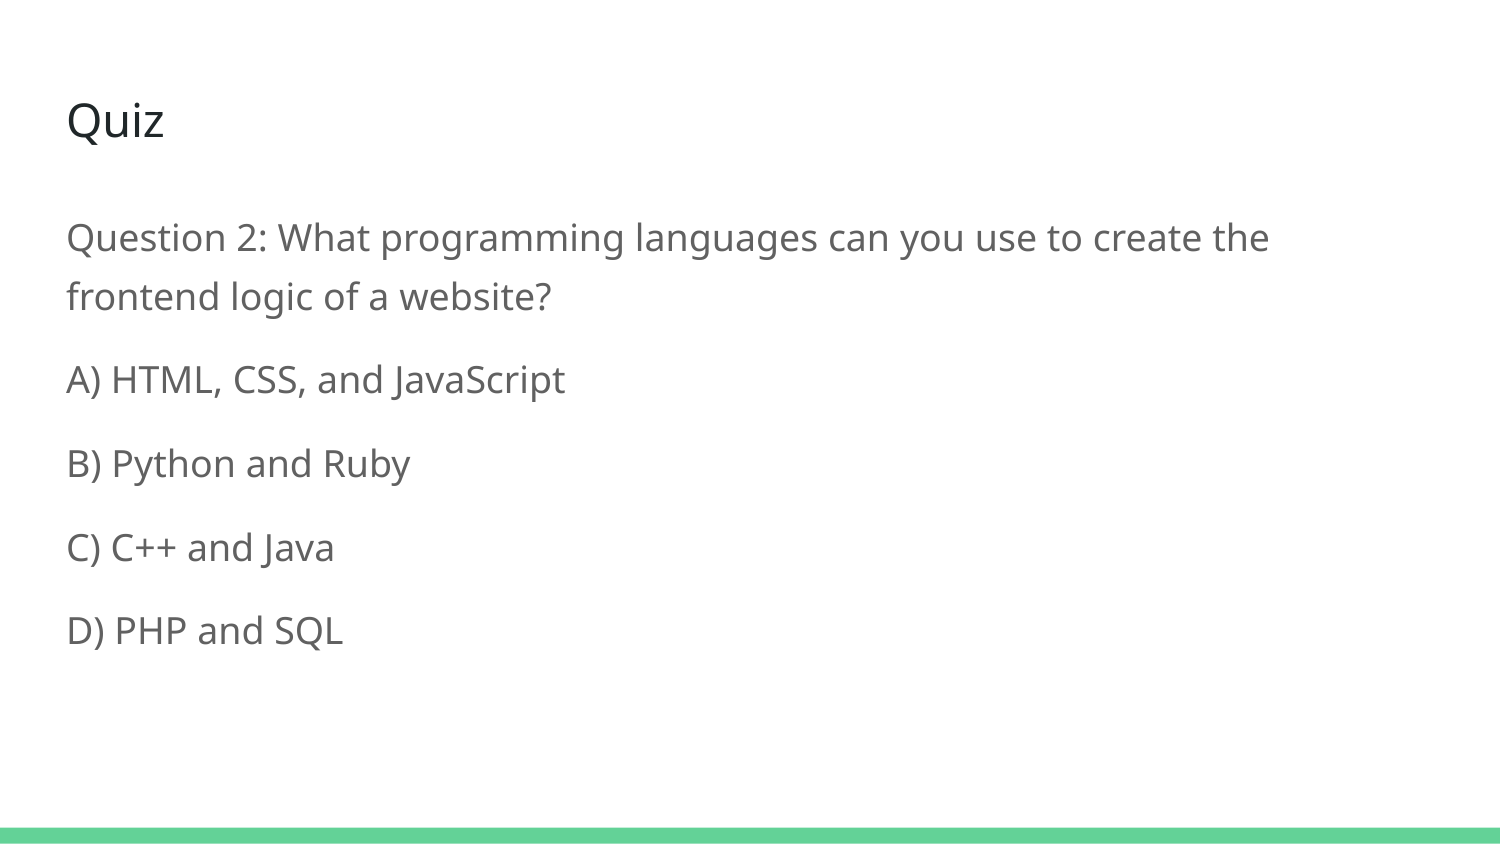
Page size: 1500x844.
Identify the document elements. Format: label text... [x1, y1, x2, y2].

list Question 2: What programming languages can you use to create the frontend logic of a website? A) HTML, CSS, and JavaScript B) Python and Ruby C) C++ and Java D) PHP and SQL [51, 189, 1449, 750]
title Quiz [51, 72, 1449, 167]
